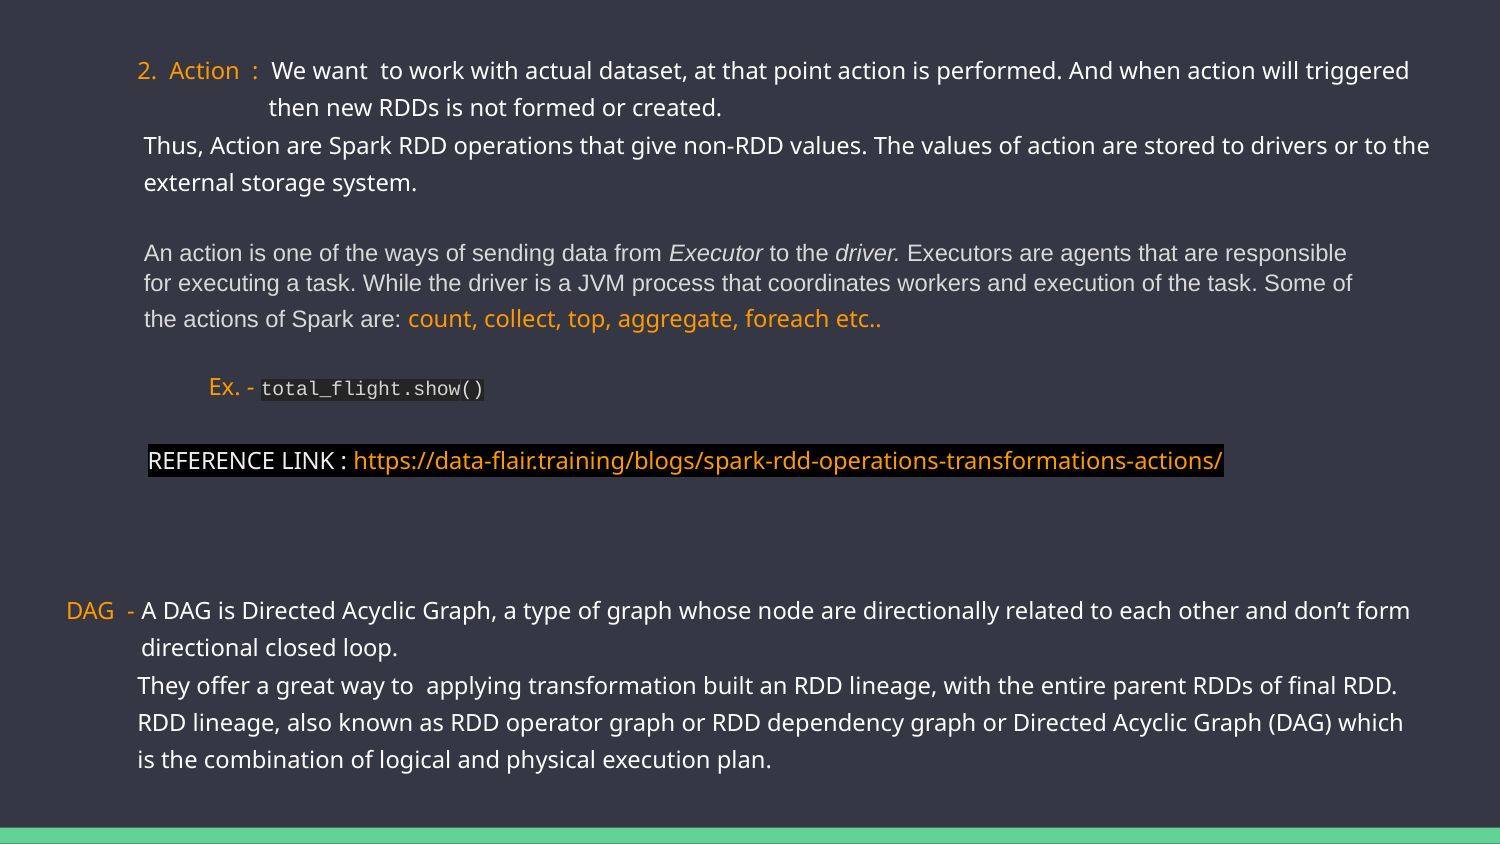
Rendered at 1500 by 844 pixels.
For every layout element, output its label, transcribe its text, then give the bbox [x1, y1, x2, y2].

list 2. Action : We want to work with actual dataset, at that point action is performed. And when action will triggered then new RDDs is not formed or created. Thus, Action are Spark RDD operations that give non-RDD values. The values of action are stored to drivers or to the external storage system. An action is one of the ways of sending data from Executor to the driver. Executors are agents that are responsible for executing a task. While the driver is a JVM process that coordinates workers and execution of the task. Some of the actions of Spark are: count, collect, top, aggregate, foreach etc.. Ex. - total_flight.show() REFERENCE LINK : https://data-flair.training/blogs/spark-rdd-operations-transformations-actions/ DAG - A DAG is Directed Acyclic Graph, a type of graph whose node are directionally related to each other and don’t form directional closed loop. They offer a great way to applying transformation built an RDD lineage, with the entire parent RDDs of final RDD. RDD lineage, also known as RDD operator graph or RDD dependency graph or Directed Acyclic Graph (DAG) which is the combination of logical and physical execution plan. [51, 34, 1449, 808]
